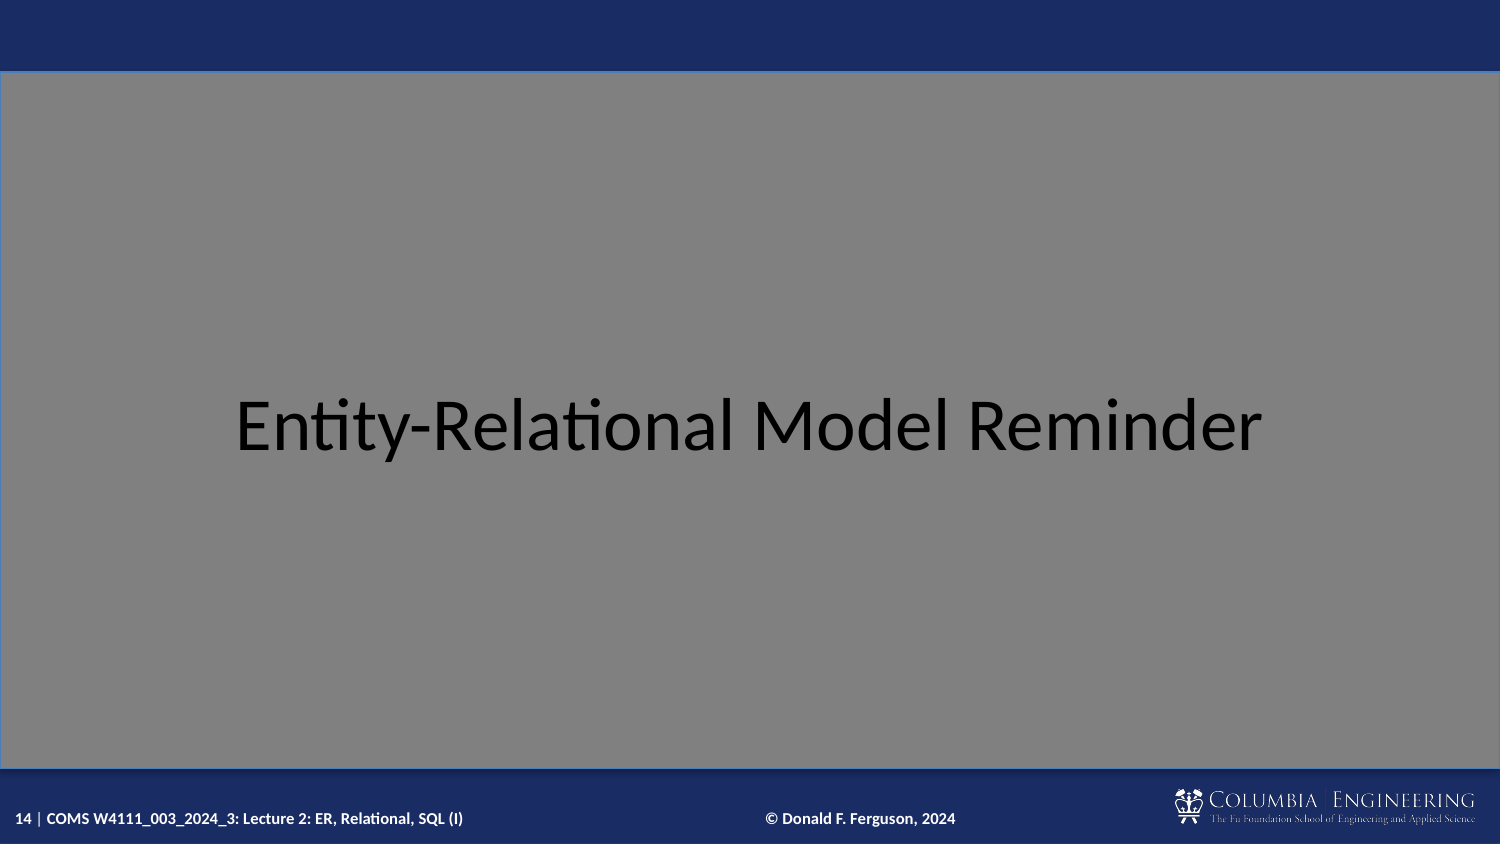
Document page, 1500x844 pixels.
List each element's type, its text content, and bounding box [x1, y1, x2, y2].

text_box Entity-Relational Model Reminder [0, 71, 1500, 769]
text_box [1113, 776, 1500, 844]
picture [1174, 787, 1475, 825]
text_box 14 | COMS W4111_003_2024_3: Lecture 2: ER, Relational, SQL (I) © Donald F. Ferguson, 2024 [0, 770, 1113, 844]
